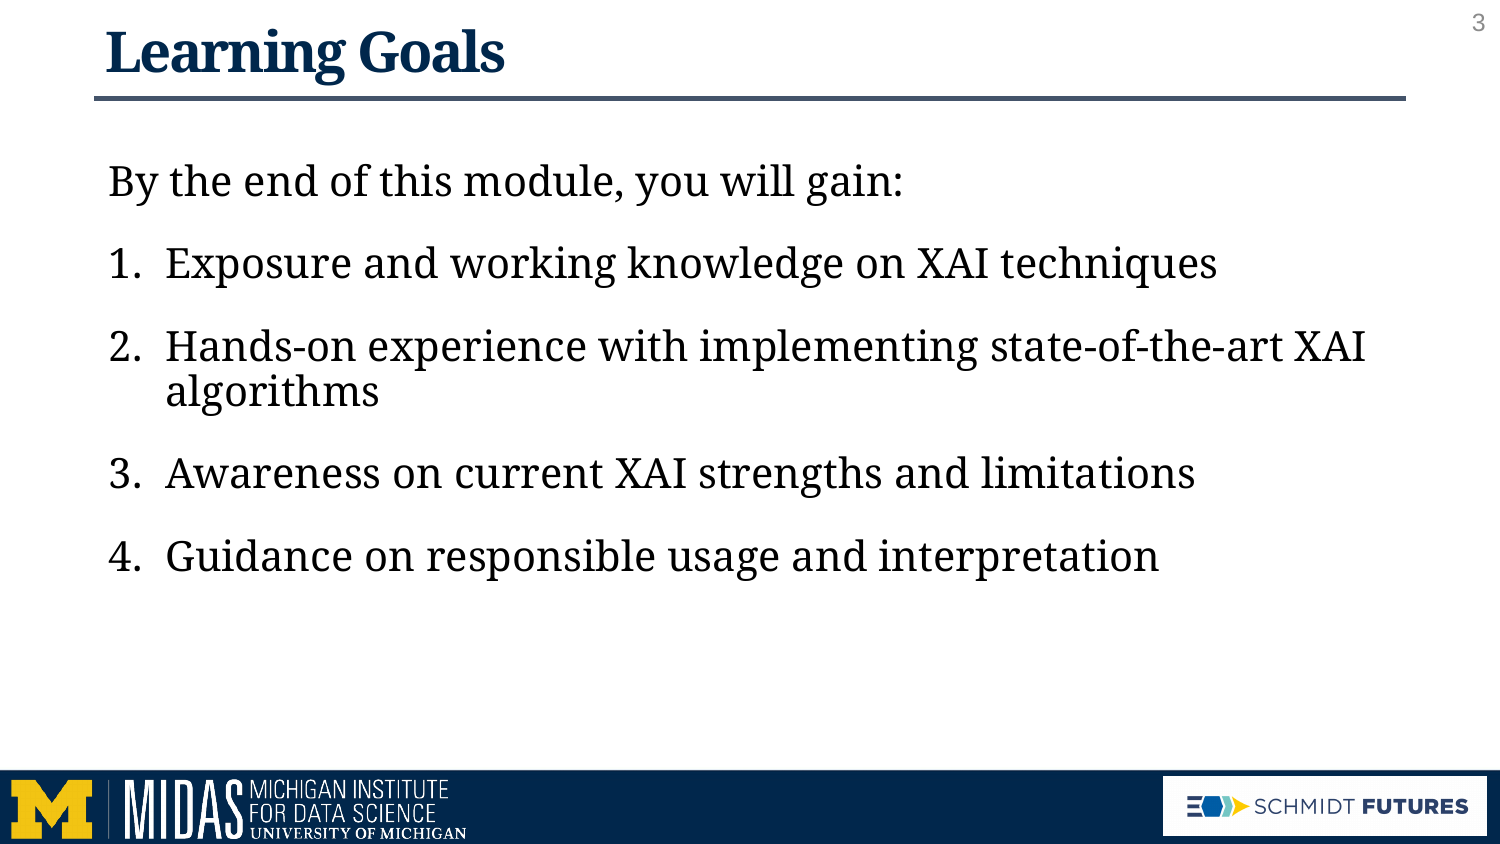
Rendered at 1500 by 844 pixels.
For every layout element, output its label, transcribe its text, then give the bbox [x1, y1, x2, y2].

title Learning Goals [94, 17, 1406, 87]
slide_number 3 [1163, 0, 1500, 45]
text_box By the end of this module, you will gain: Exposure and working knowledge on XAI techniques Hands-on experience with implementing state-of-the-art XAI algorithms Awareness on current XAI strengths and limitations Guidance on responsible usage and interpretation [94, 152, 1406, 691]
picture [0, 767, 1500, 844]
